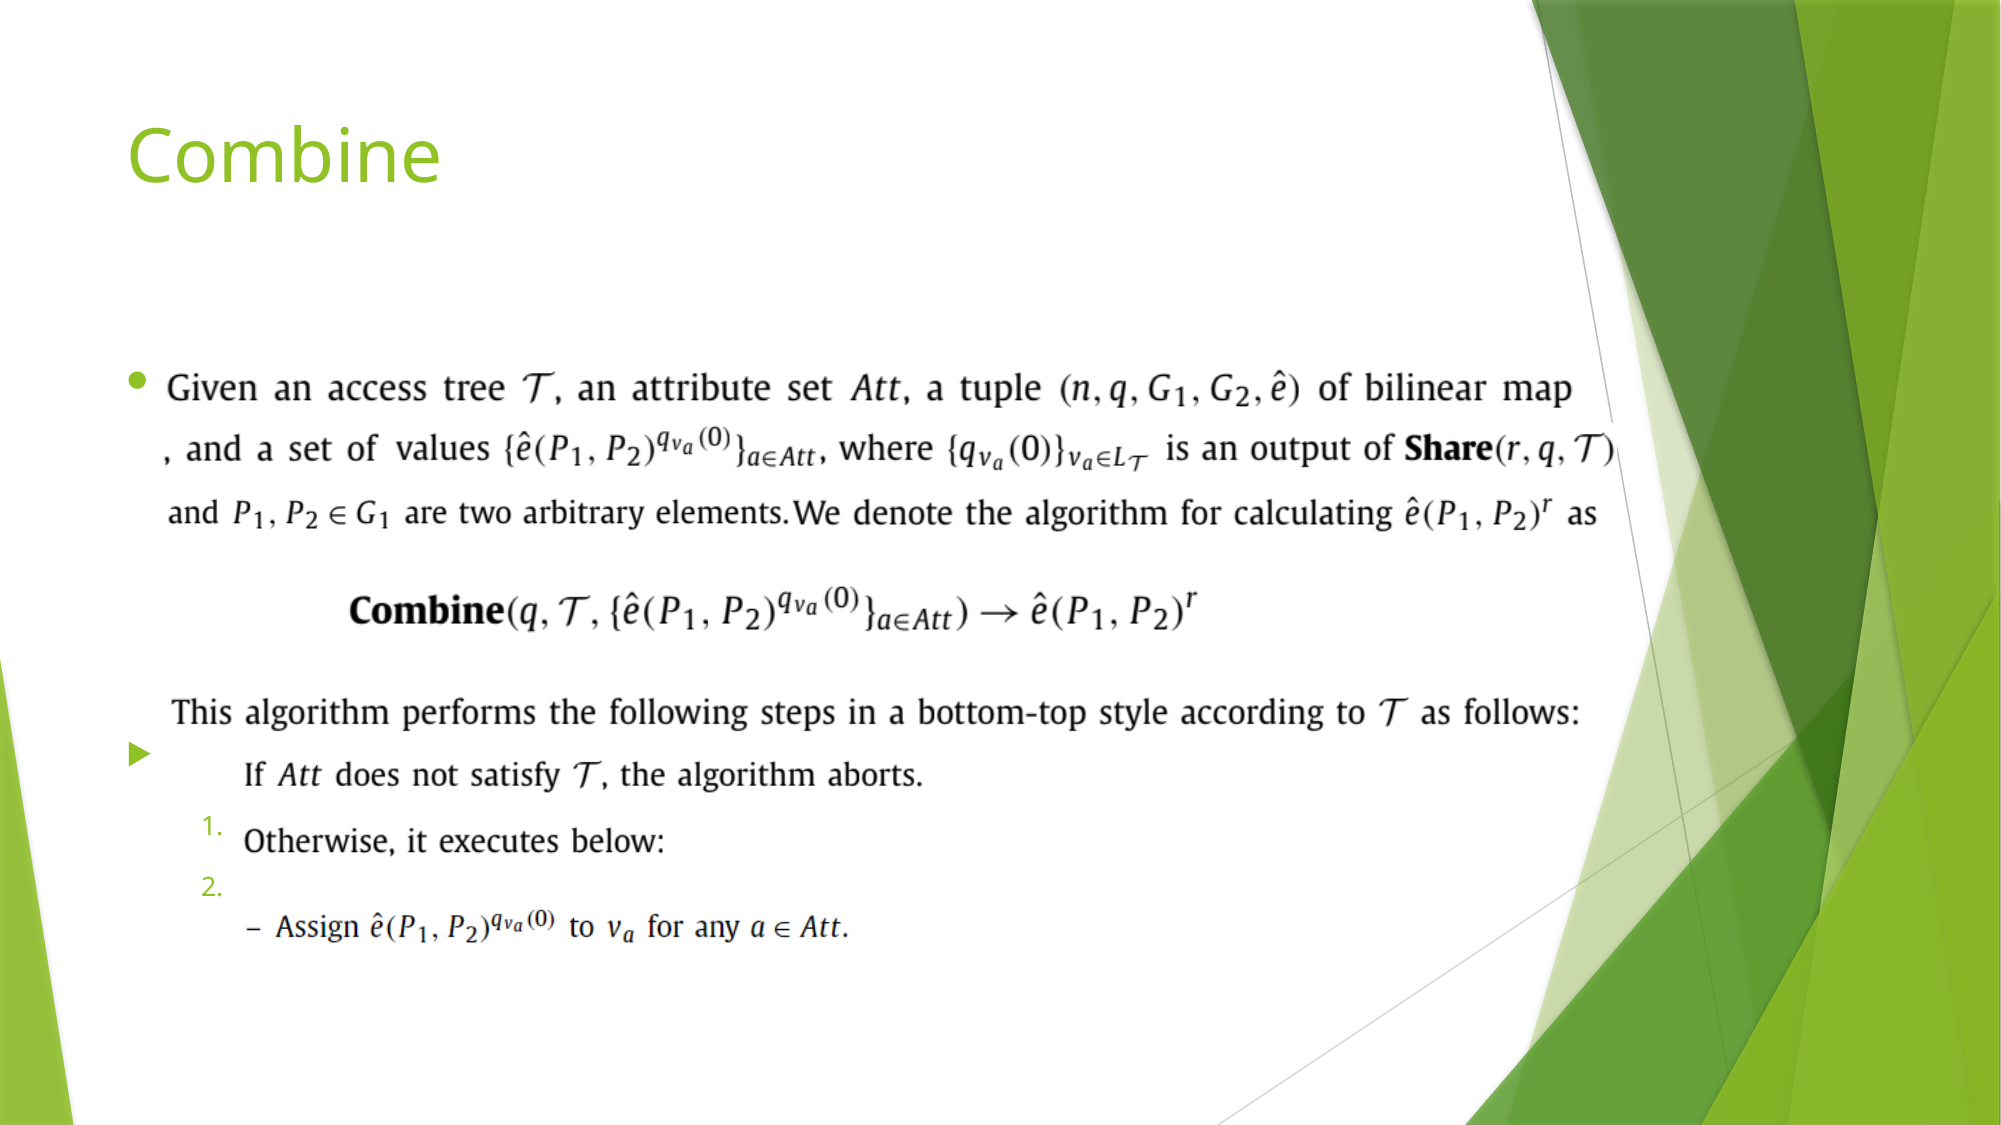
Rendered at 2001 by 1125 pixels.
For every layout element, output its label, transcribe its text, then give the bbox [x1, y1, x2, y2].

list [111, 354, 1522, 1079]
picture [161, 423, 1617, 474]
picture [161, 491, 1613, 540]
picture [161, 689, 1592, 741]
title Combine [111, 99, 1522, 317]
picture [239, 906, 852, 949]
picture [239, 822, 674, 859]
picture [239, 753, 927, 804]
picture [332, 580, 1202, 641]
picture [161, 366, 1578, 413]
